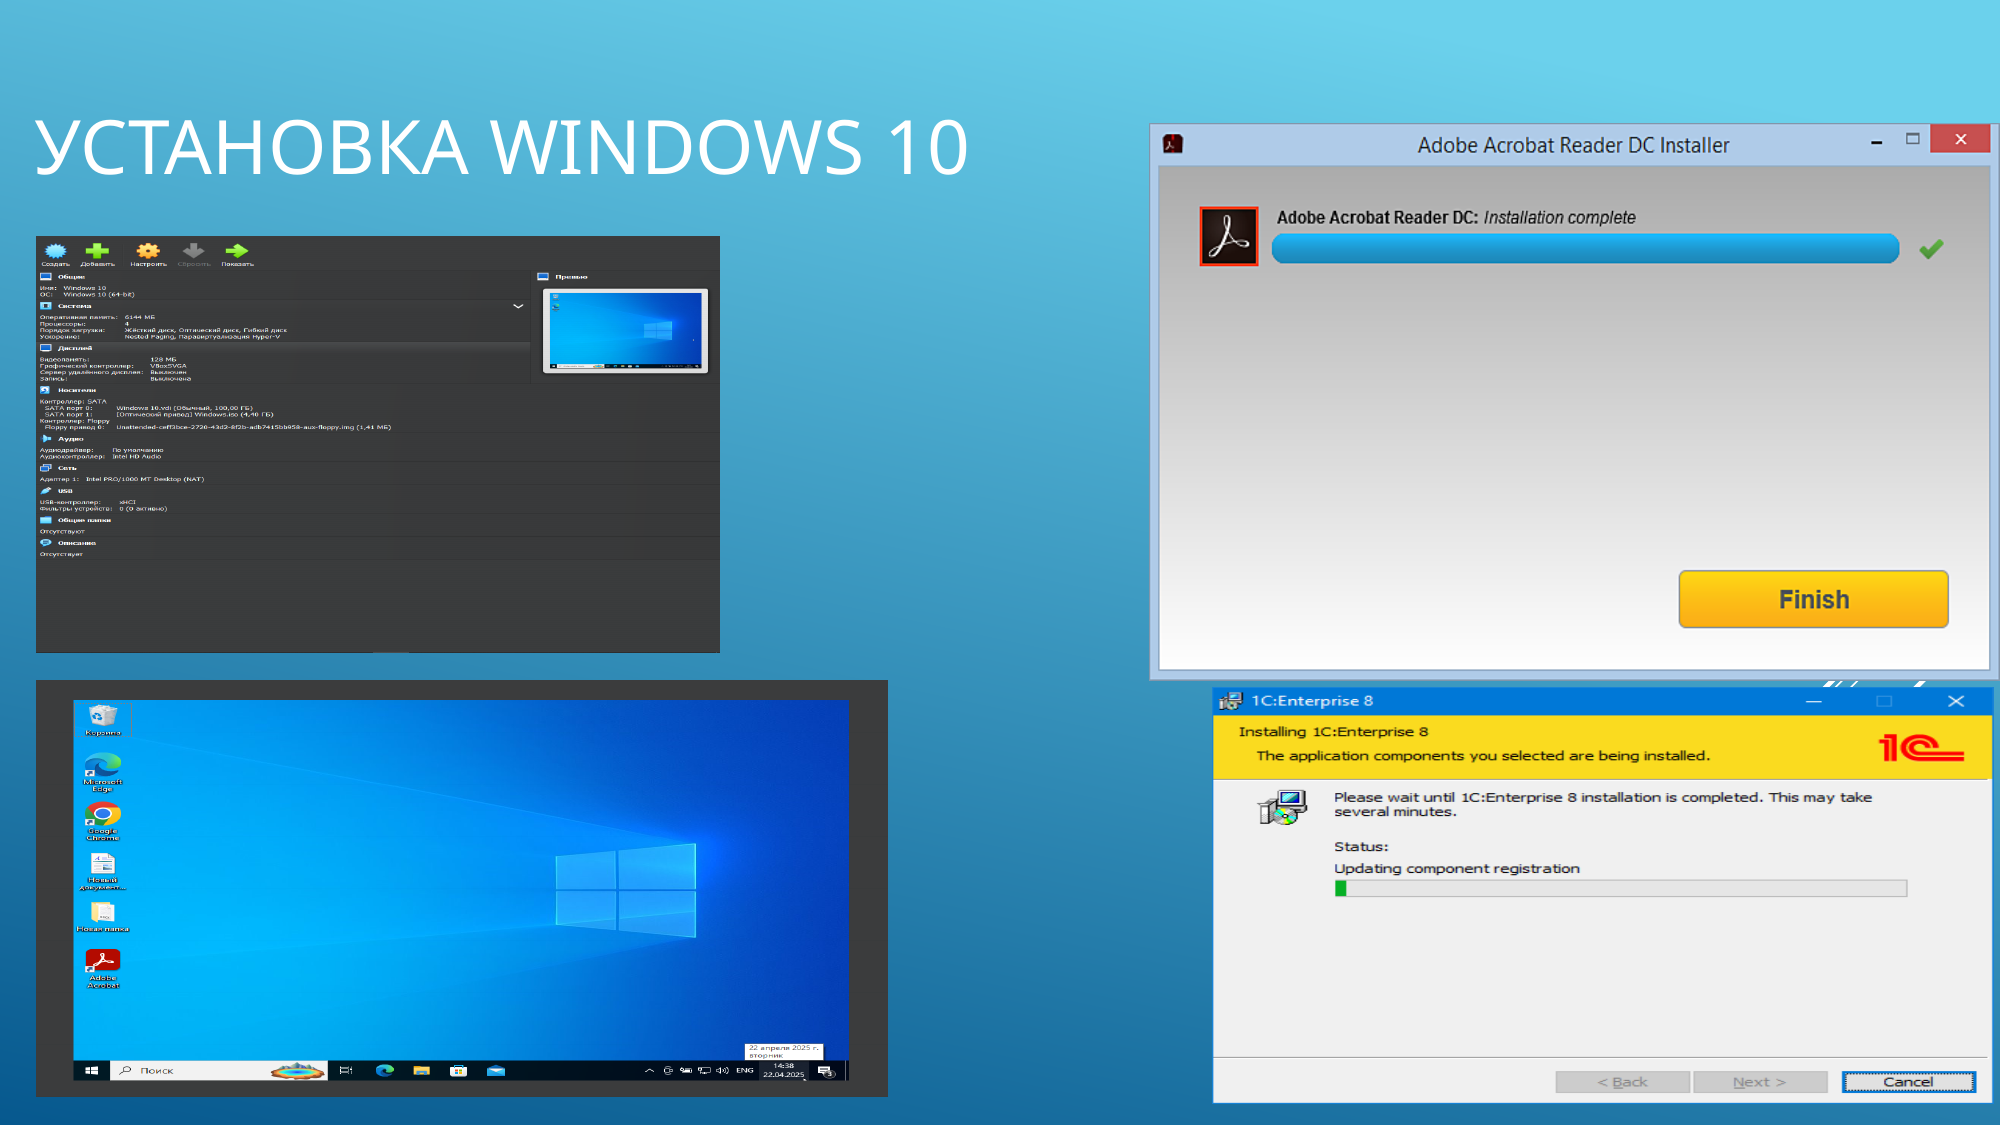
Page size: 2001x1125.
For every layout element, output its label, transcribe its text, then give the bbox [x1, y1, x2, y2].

picture [1212, 687, 1994, 1104]
picture [1149, 122, 2000, 681]
picture [36, 236, 720, 654]
title Установка windows 10 [19, 21, 1420, 269]
picture [36, 679, 888, 1097]
